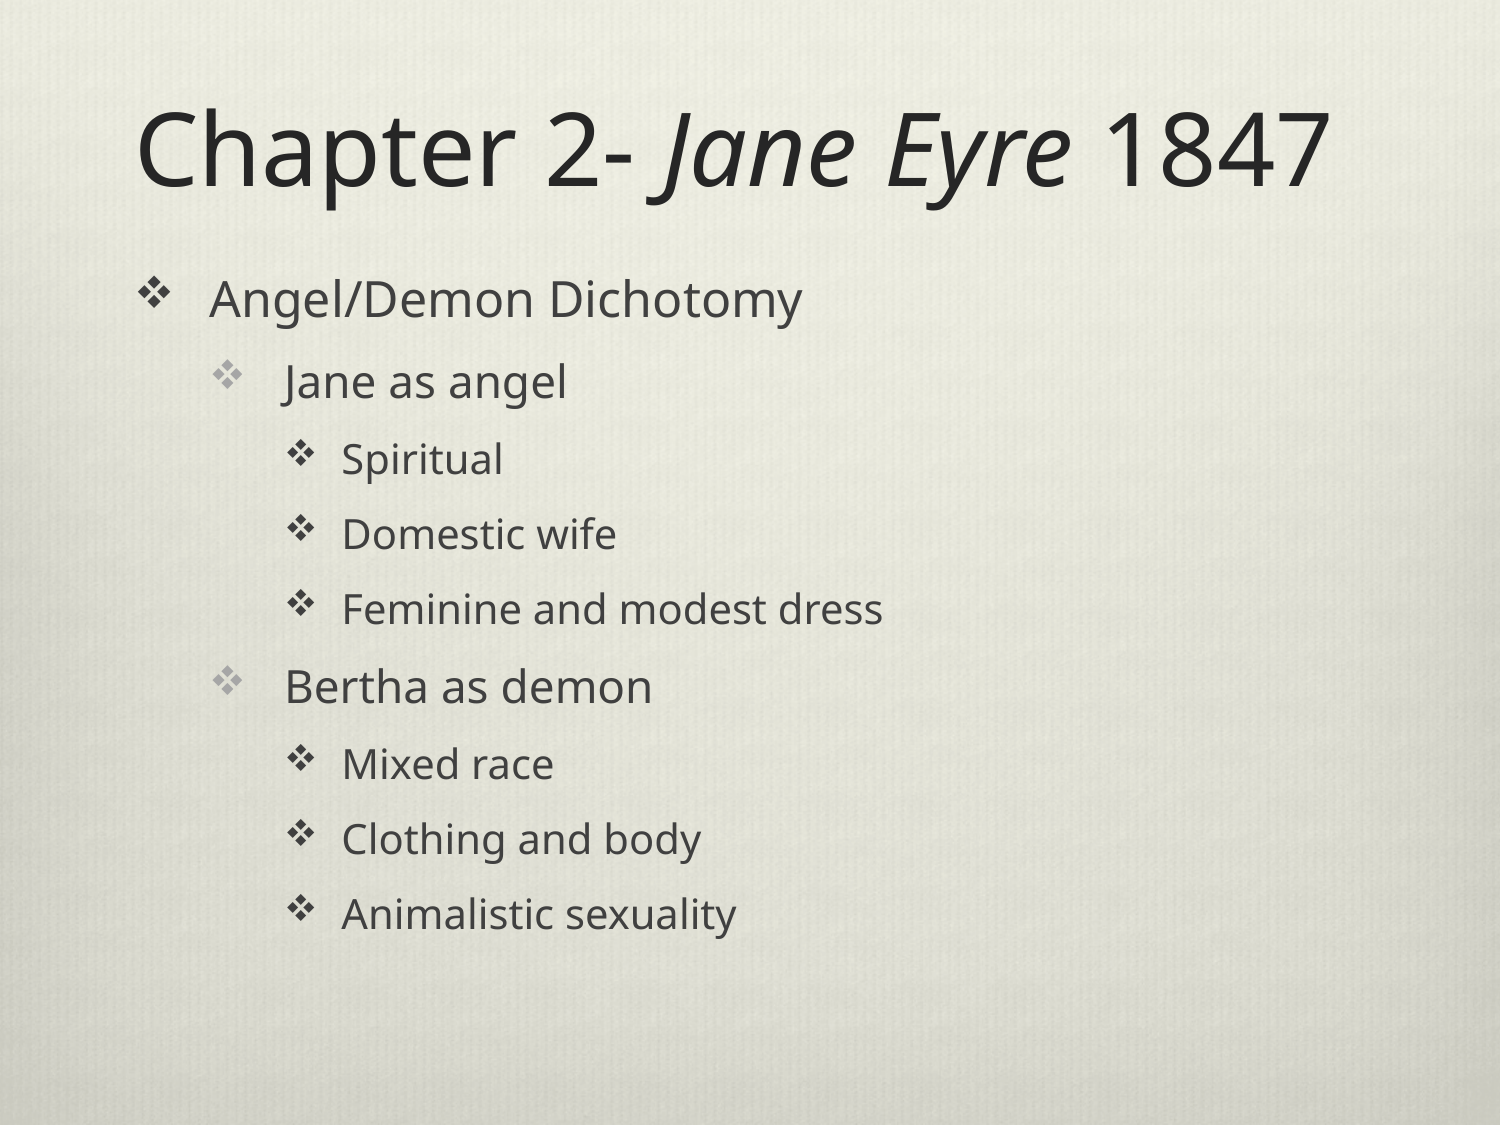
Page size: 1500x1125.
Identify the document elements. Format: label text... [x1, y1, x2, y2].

list Angel/Demon Dichotomy Jane as angel Spiritual Domestic wife Feminine and modest dress Bertha as demon Mixed race Clothing and body Animalistic sexuality [119, 260, 1381, 1011]
title Chapter 2- Jane Eyre 1847 [119, 51, 1381, 240]
